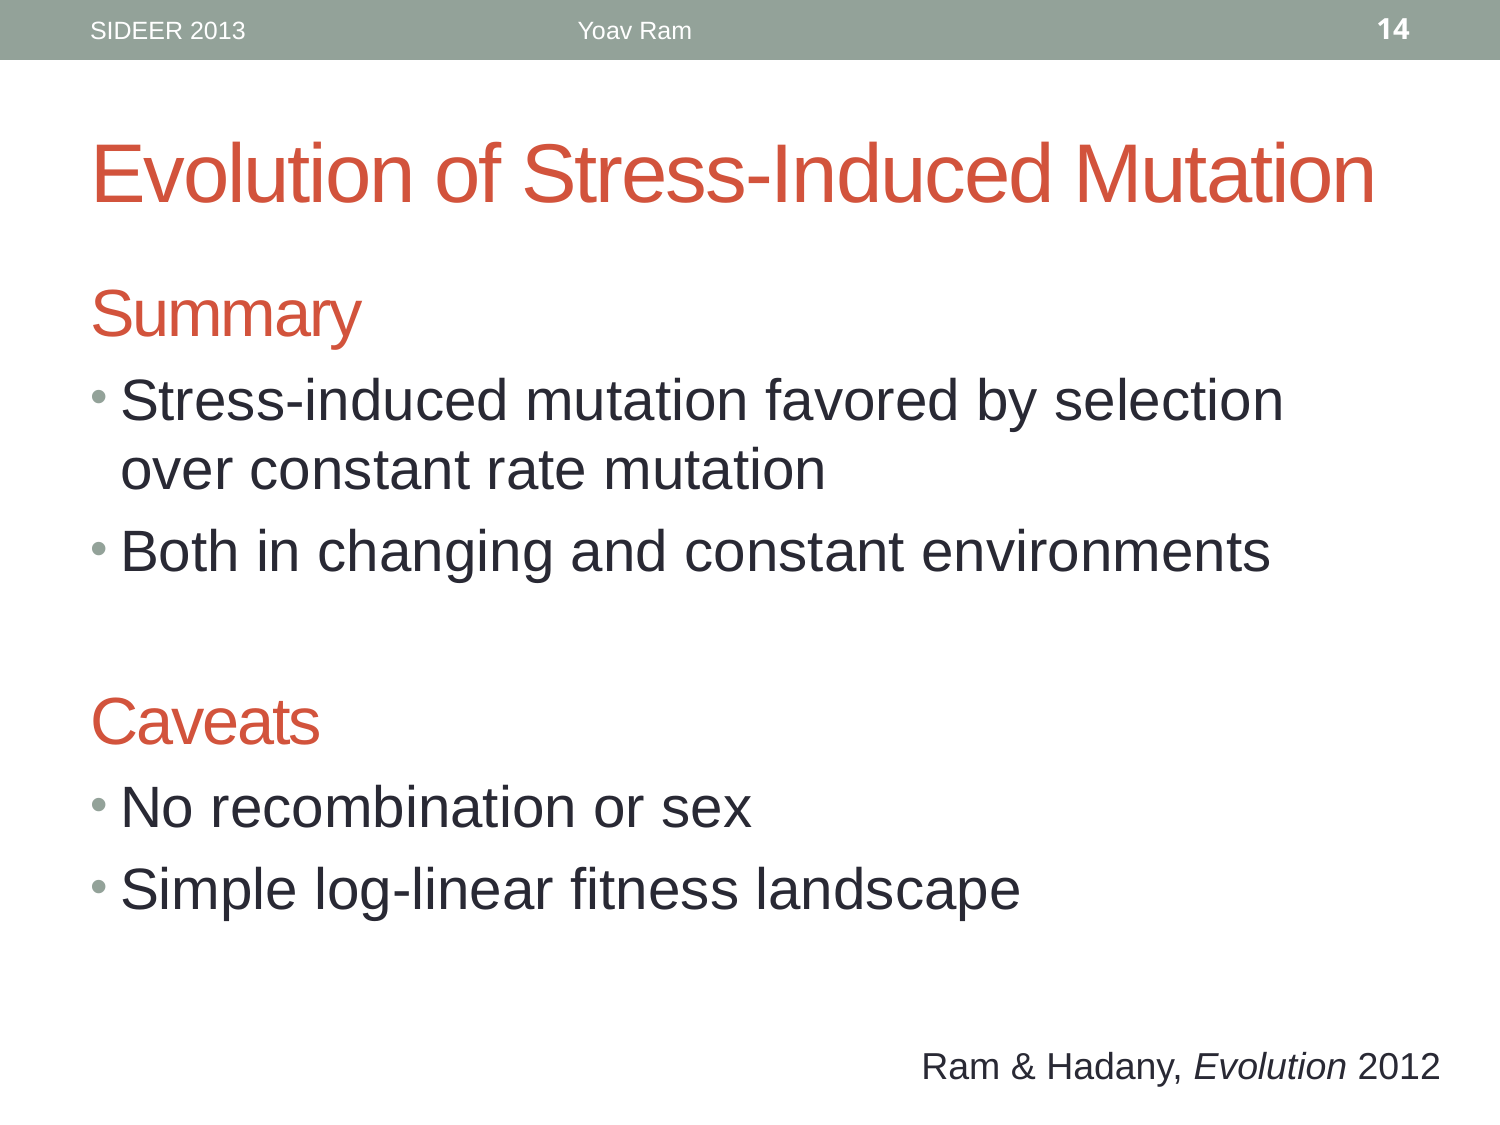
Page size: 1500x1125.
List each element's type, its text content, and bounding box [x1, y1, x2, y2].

title Evolution of Stress-Induced Mutation [75, 87, 1425, 250]
list Summary Stress-induced mutation favored by selection over constant rate mutation Both in changing and constant environments Caveats No recombination or sex Simple log-linear fitness landscape [75, 262, 1425, 1063]
slide_number SIDEER 2013 [75, 3, 550, 57]
footer Yoav Ram [562, 3, 1238, 57]
slide_number 14 [1250, 3, 1425, 57]
text_box Ram & Hadany, Evolution 2012 [906, 1034, 1456, 1095]
